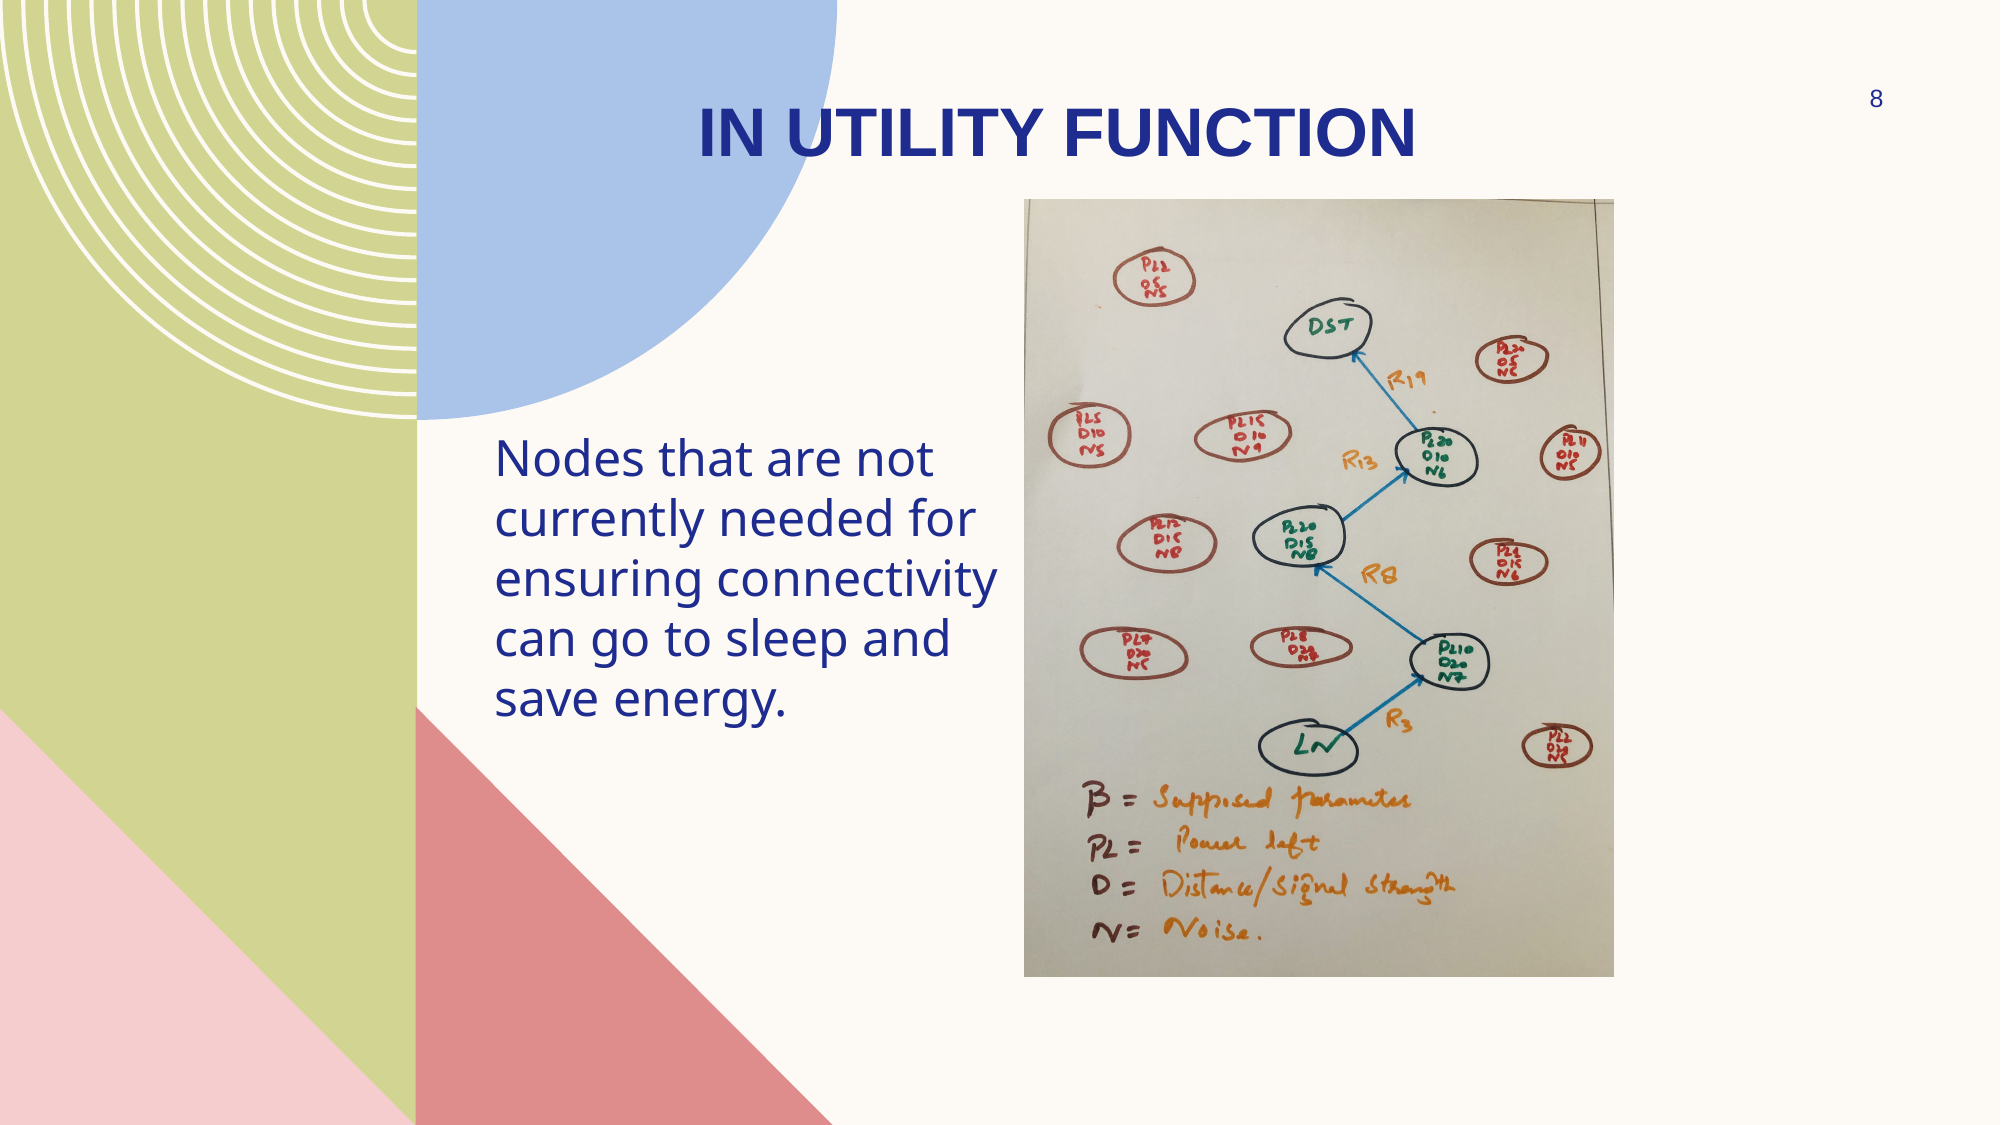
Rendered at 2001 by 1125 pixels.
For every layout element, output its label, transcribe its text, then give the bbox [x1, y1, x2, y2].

list Nodes that are not currently needed for ensuring connectivity can go to sleep and save energy. [494, 426, 1000, 977]
picture [1024, 199, 1614, 977]
slide_number 8 [1795, 75, 1958, 120]
title In utility function [697, 87, 1849, 355]
